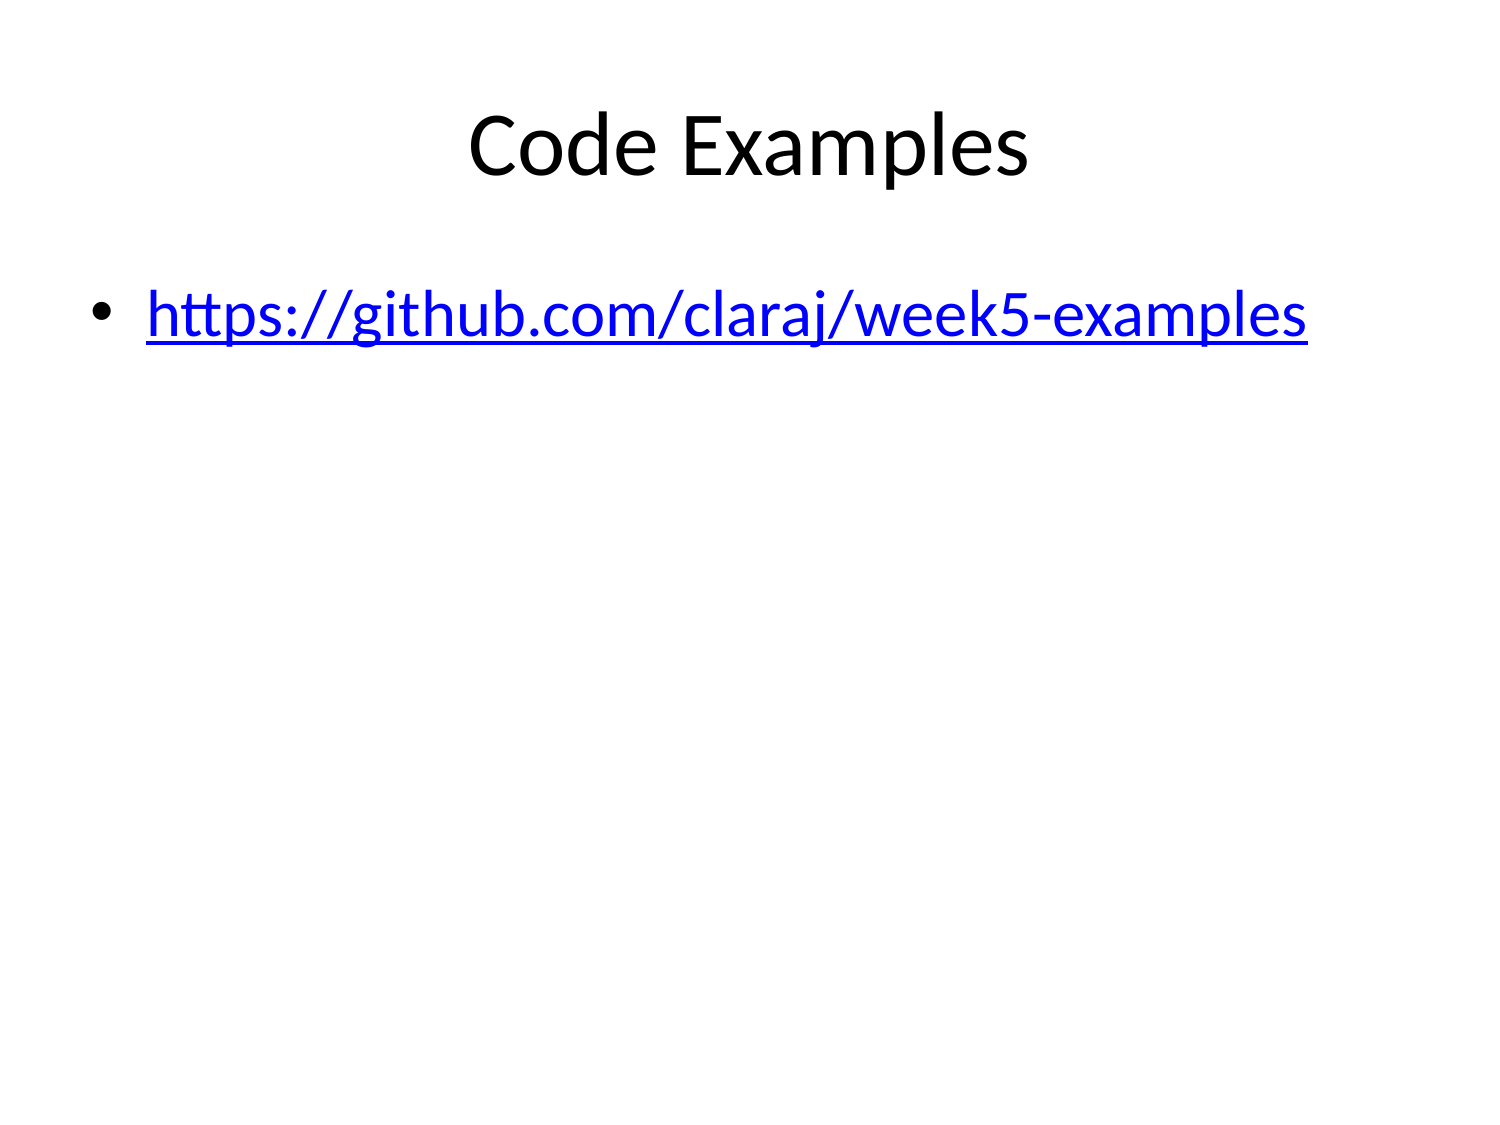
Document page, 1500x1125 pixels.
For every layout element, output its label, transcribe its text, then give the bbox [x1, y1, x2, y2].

title Code Examples [75, 45, 1425, 233]
list https://github.com/claraj/week5-examples [75, 262, 1425, 1005]
